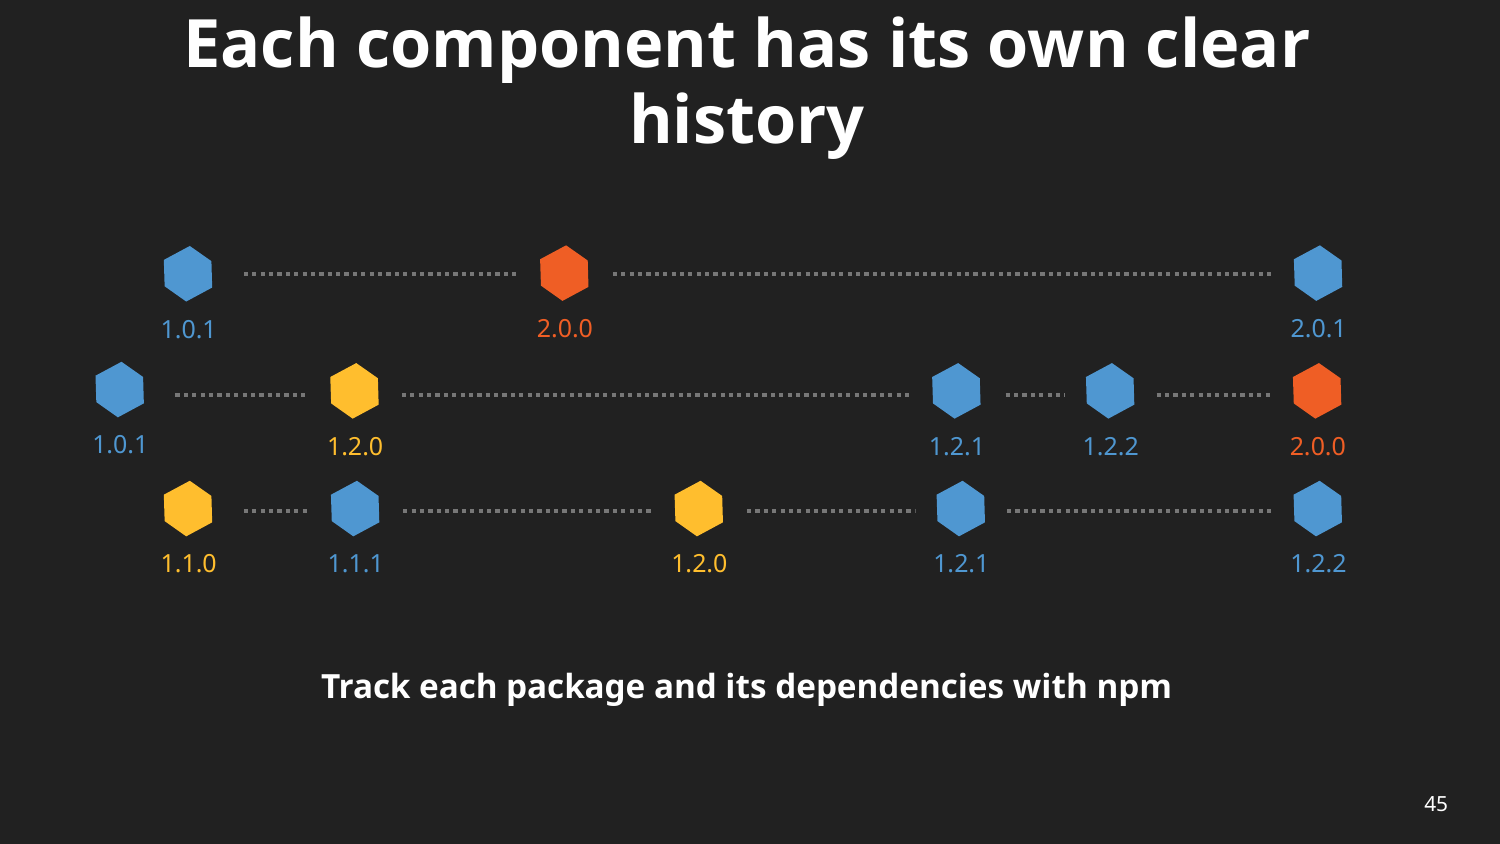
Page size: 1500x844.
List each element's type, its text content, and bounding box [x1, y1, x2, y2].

slide_number 45 [1125, 782, 1463, 827]
title Each component has its own clear history [43, 37, 1451, 128]
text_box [64, 233, 1375, 587]
text_box Track each package and its dependencies with npm [249, 657, 1246, 713]
